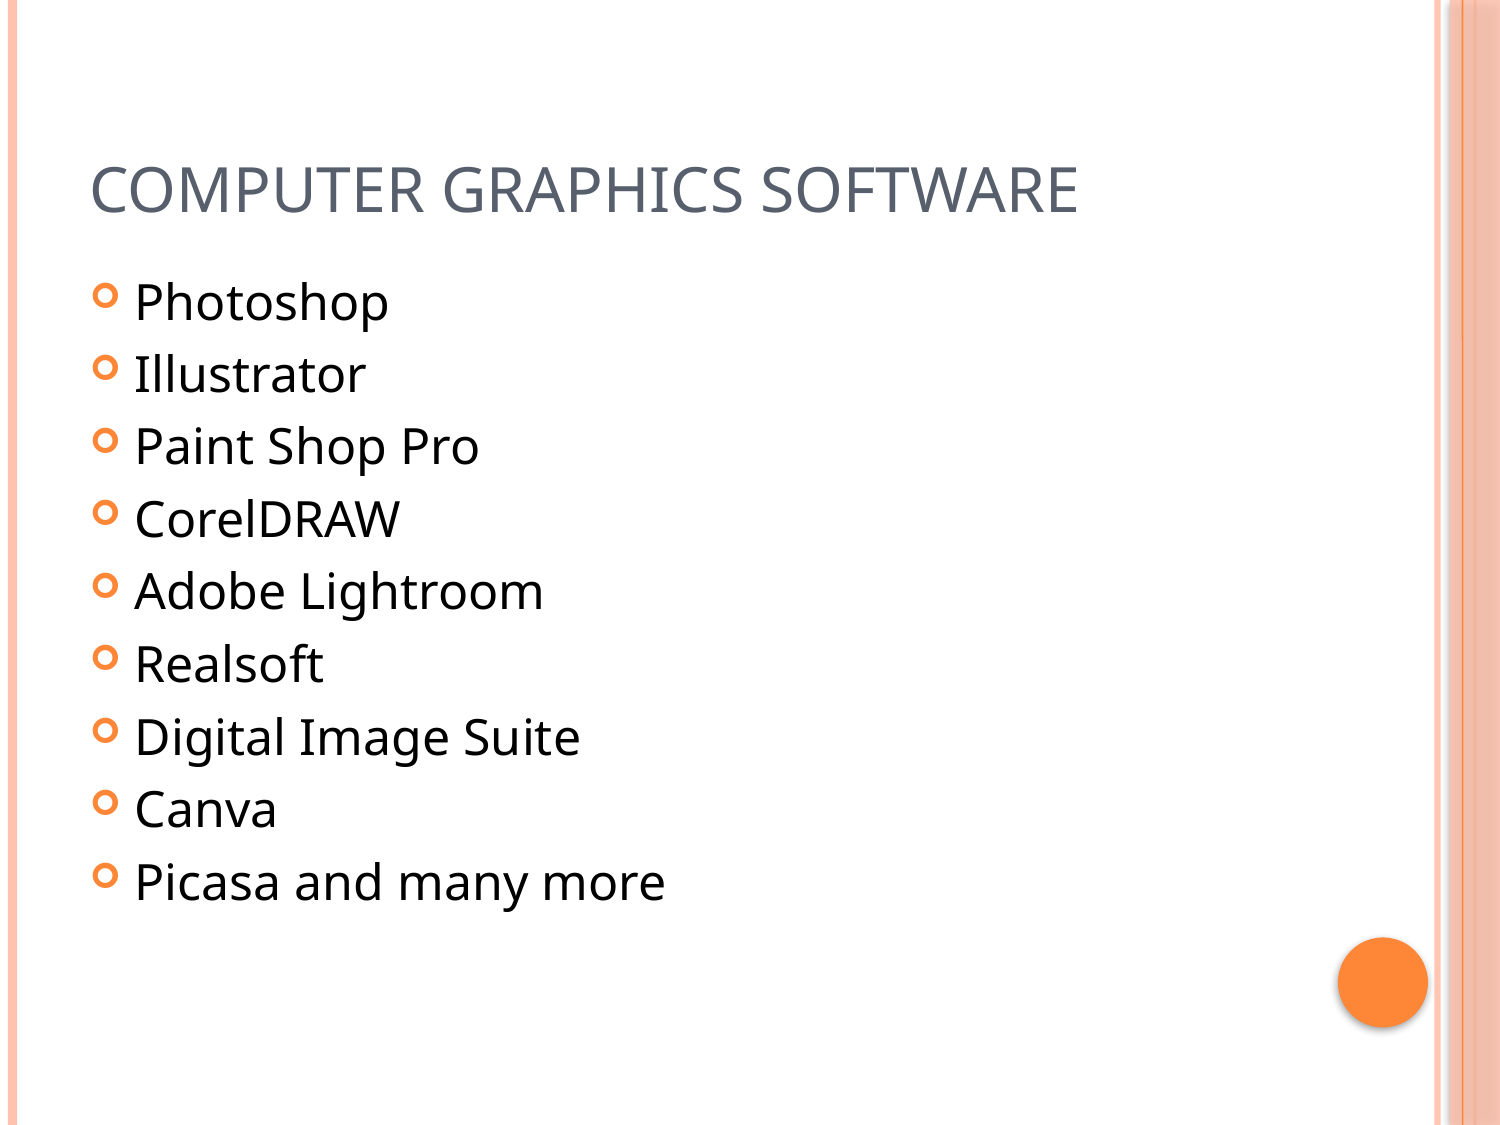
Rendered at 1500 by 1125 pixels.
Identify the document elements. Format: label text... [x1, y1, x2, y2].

title Computer Graphics Software [75, 45, 1300, 233]
list Photoshop Illustrator Paint Shop Pro CorelDRAW Adobe Lightroom Realsoft Digital Image Suite Canva Picasa and many more [75, 262, 1300, 1062]
